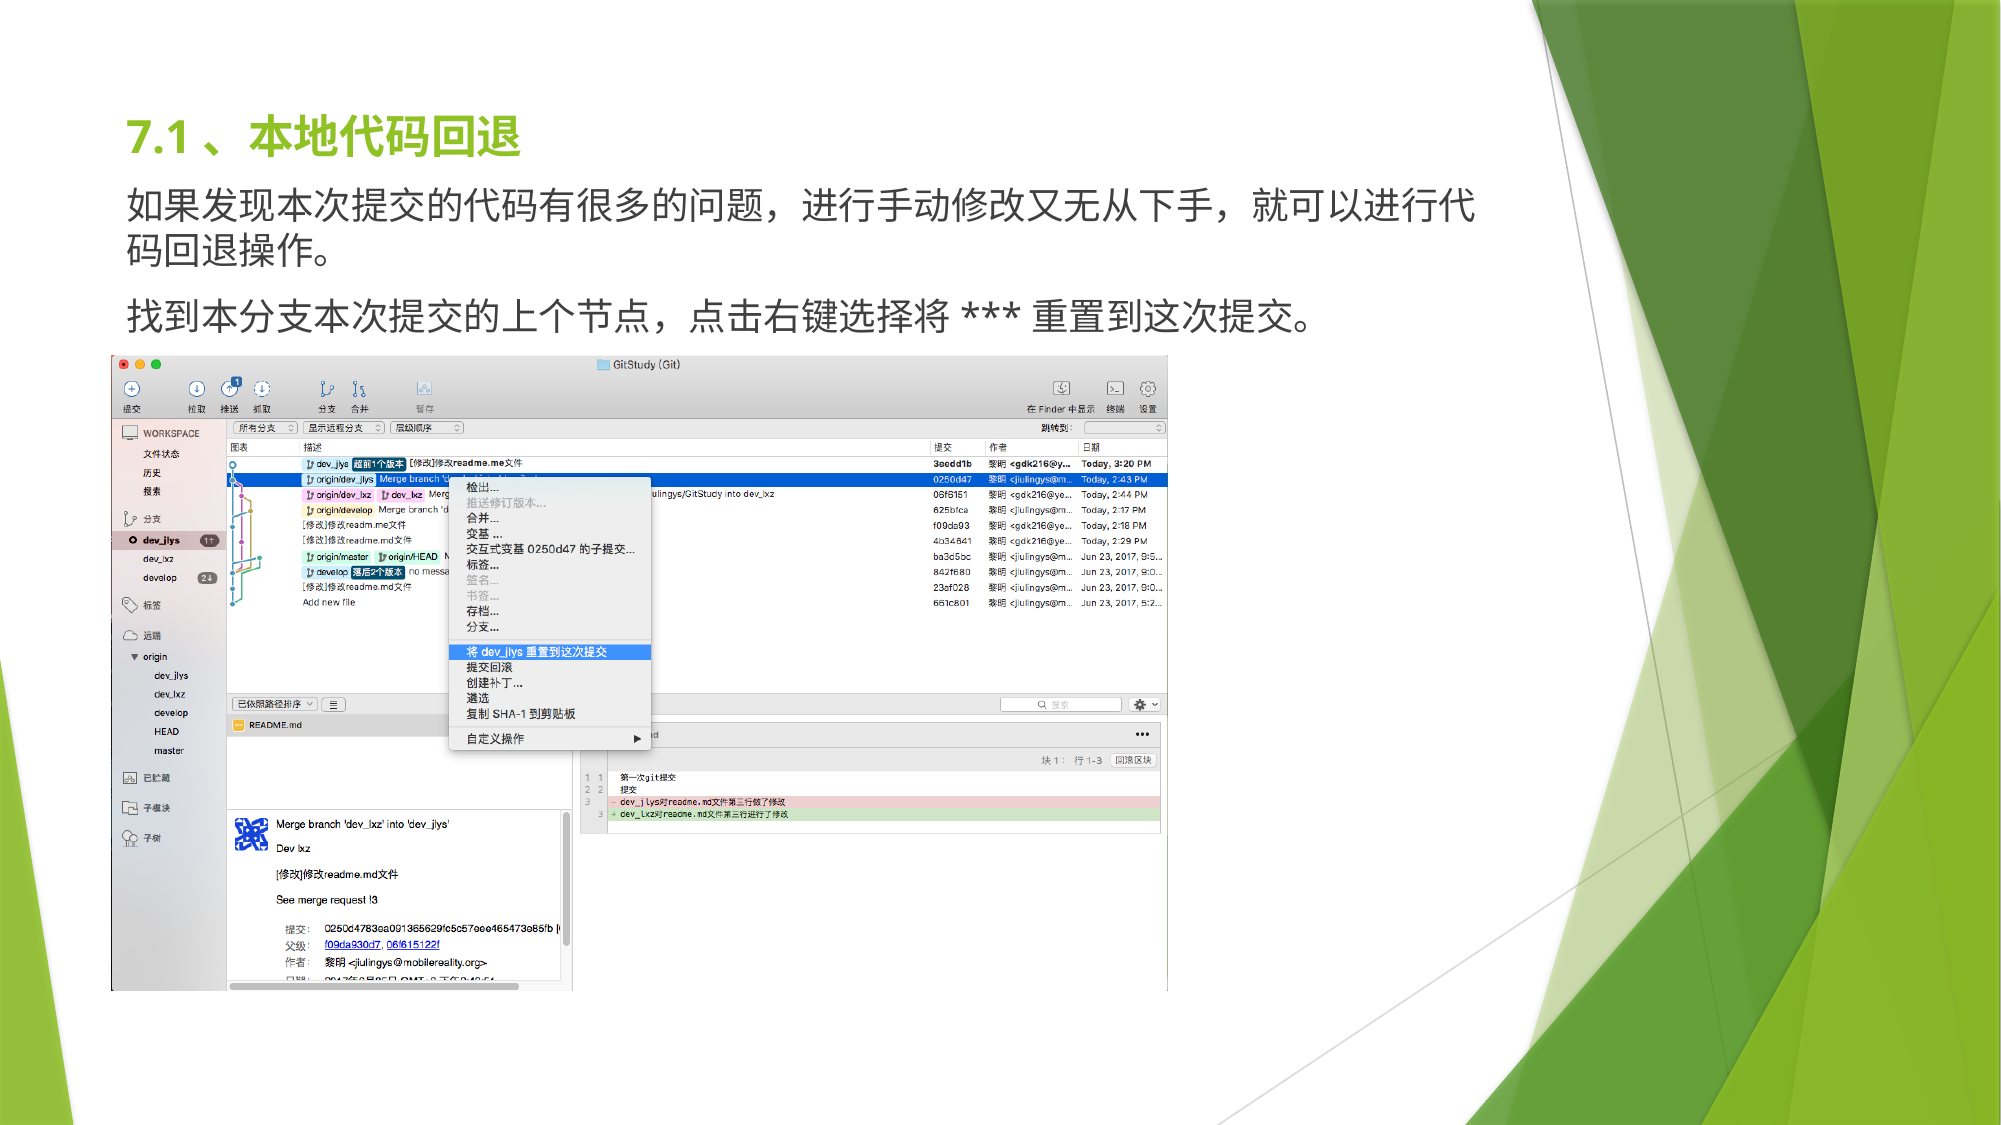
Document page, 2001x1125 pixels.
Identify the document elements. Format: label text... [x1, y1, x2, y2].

list 如果发现本次提交的代码有很多的问题，进行手动修改又无从下手，就可以进行代码回退操作。 找到本分支本次提交的上个节点，点击右键选择将***重置到这次提交。 [111, 174, 1522, 991]
picture [110, 354, 1169, 992]
title 7.1、本地代码回退 [111, 99, 1522, 174]
